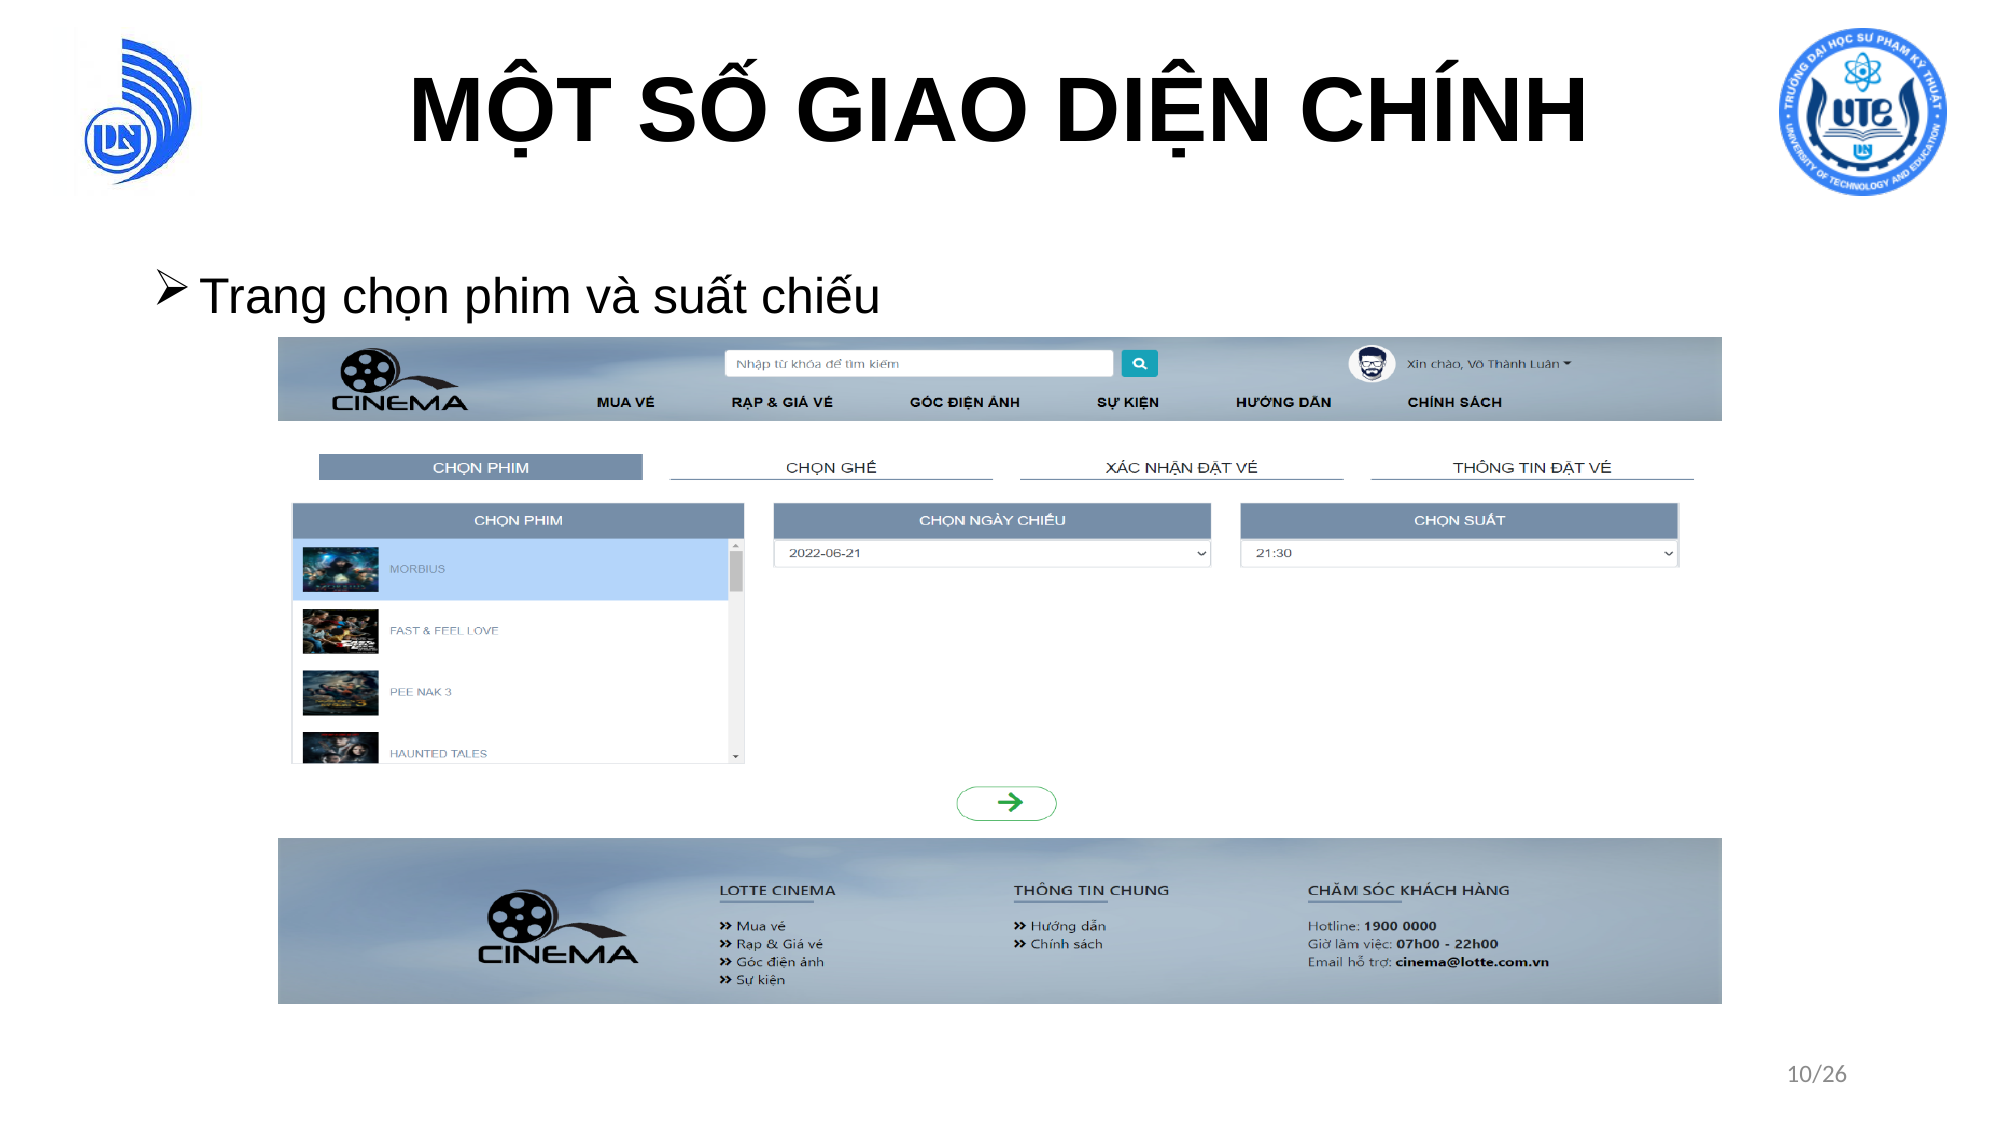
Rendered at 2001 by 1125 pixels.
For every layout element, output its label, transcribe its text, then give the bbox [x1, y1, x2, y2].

picture [278, 337, 1722, 1004]
title MỘT SỐ GIAO DIỆN CHÍNH [137, 2, 1863, 221]
slide_number 10/26 [1412, 1042, 1863, 1103]
list Trang chọn phim và suất chiếu [137, 249, 1463, 425]
picture [1863, 28, 1947, 196]
